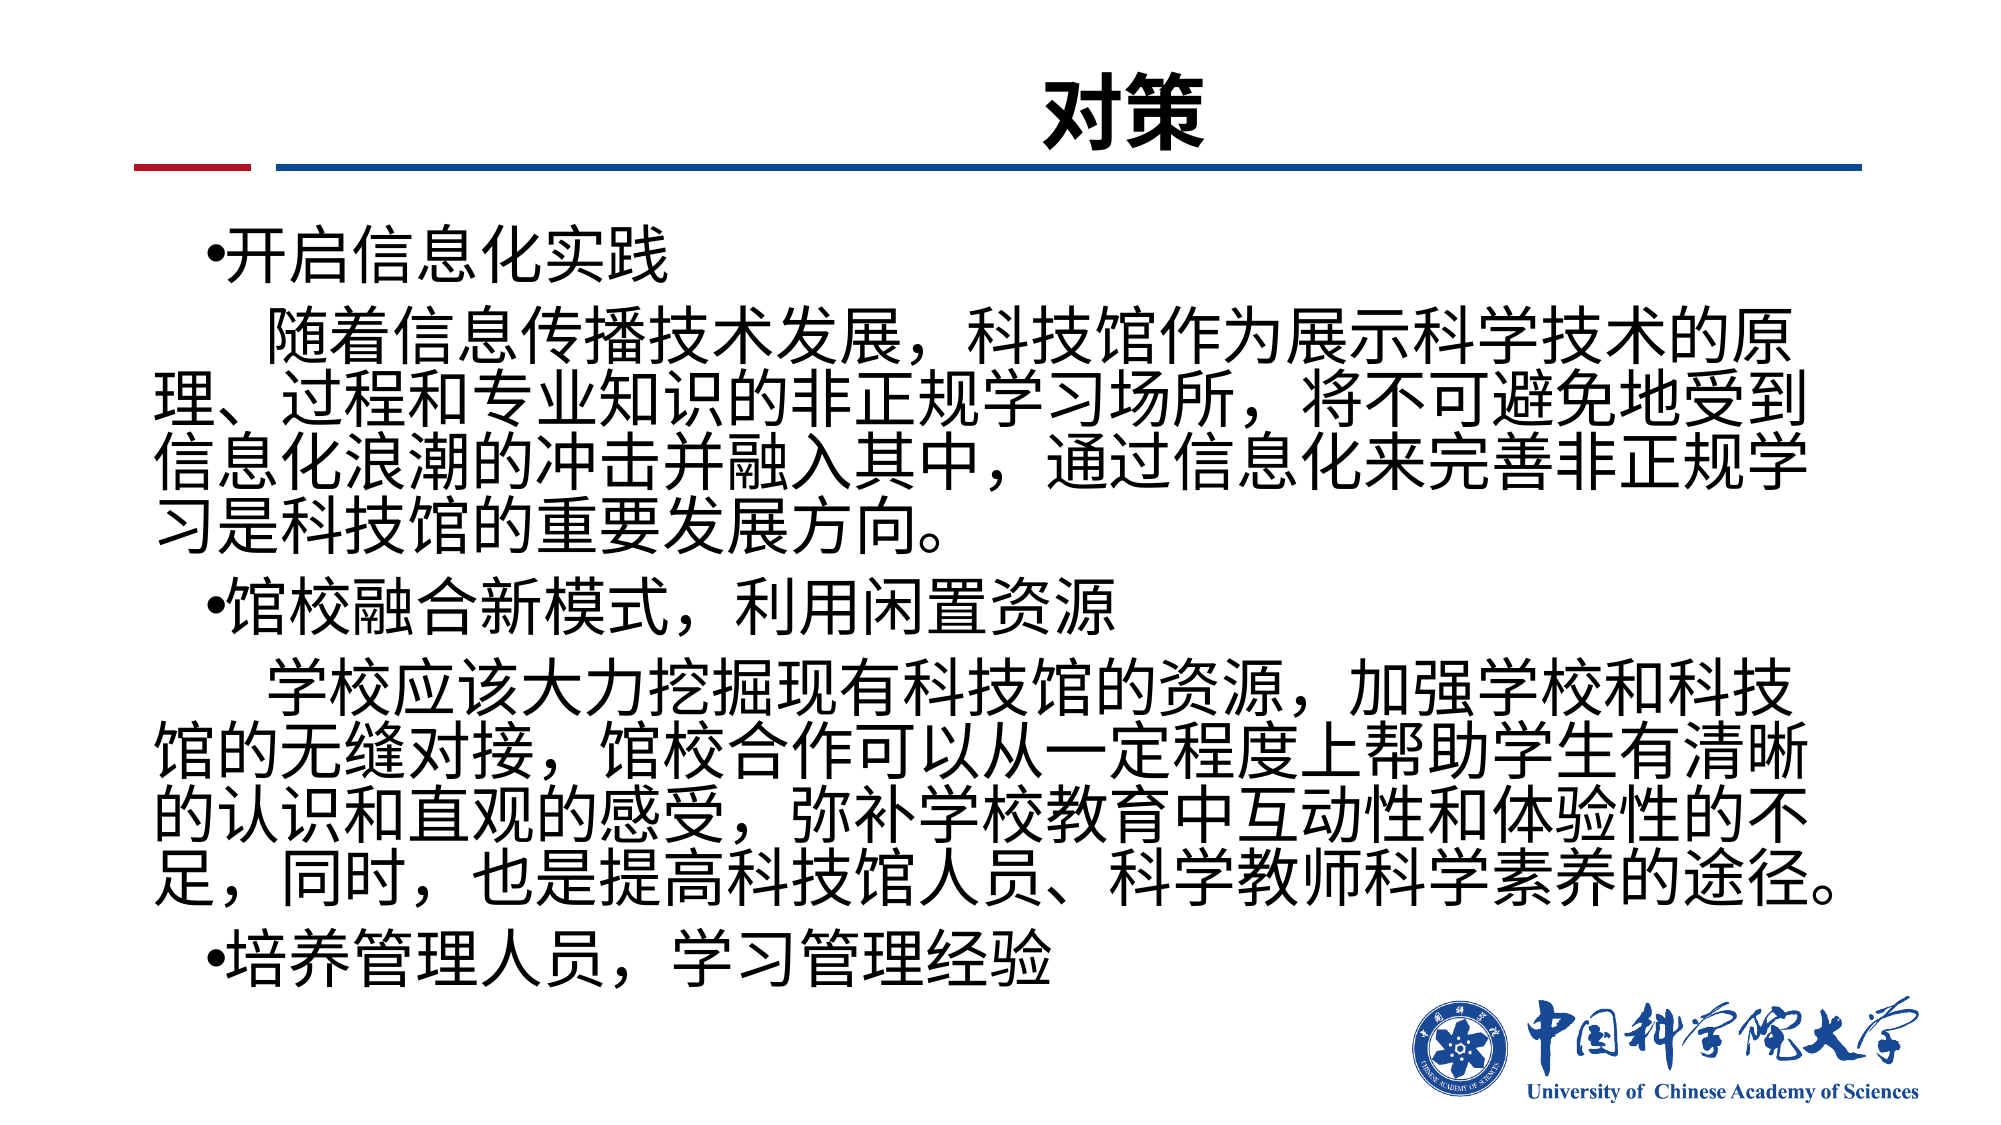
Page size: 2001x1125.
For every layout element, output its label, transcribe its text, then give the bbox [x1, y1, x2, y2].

picture [1412, 996, 1919, 1103]
list 开启信息化实践 随着信息传播技术发展，科技馆作为展示科学技术的原理、过程和专业知识的非正规学习场所，将不可避免地受到信息化浪潮的冲击并融入其中，通过信息化来完善非正规学习是科技馆的重要发展方向。 馆校融合新模式，利用闲置资源 学校应该大力挖掘现有科技馆的资源，加强学校和科技馆的无缝对接，馆校合作可以从一定程度上帮助学生有清晰的认识和直观的感受，弥补学校教育中互动性和体验性的不足，同时，也是提高科技馆人员、科学教师科学素养的途径。 培养管理人员，学习管理经验 [137, 219, 1863, 1051]
title 对策 [137, 0, 1863, 168]
